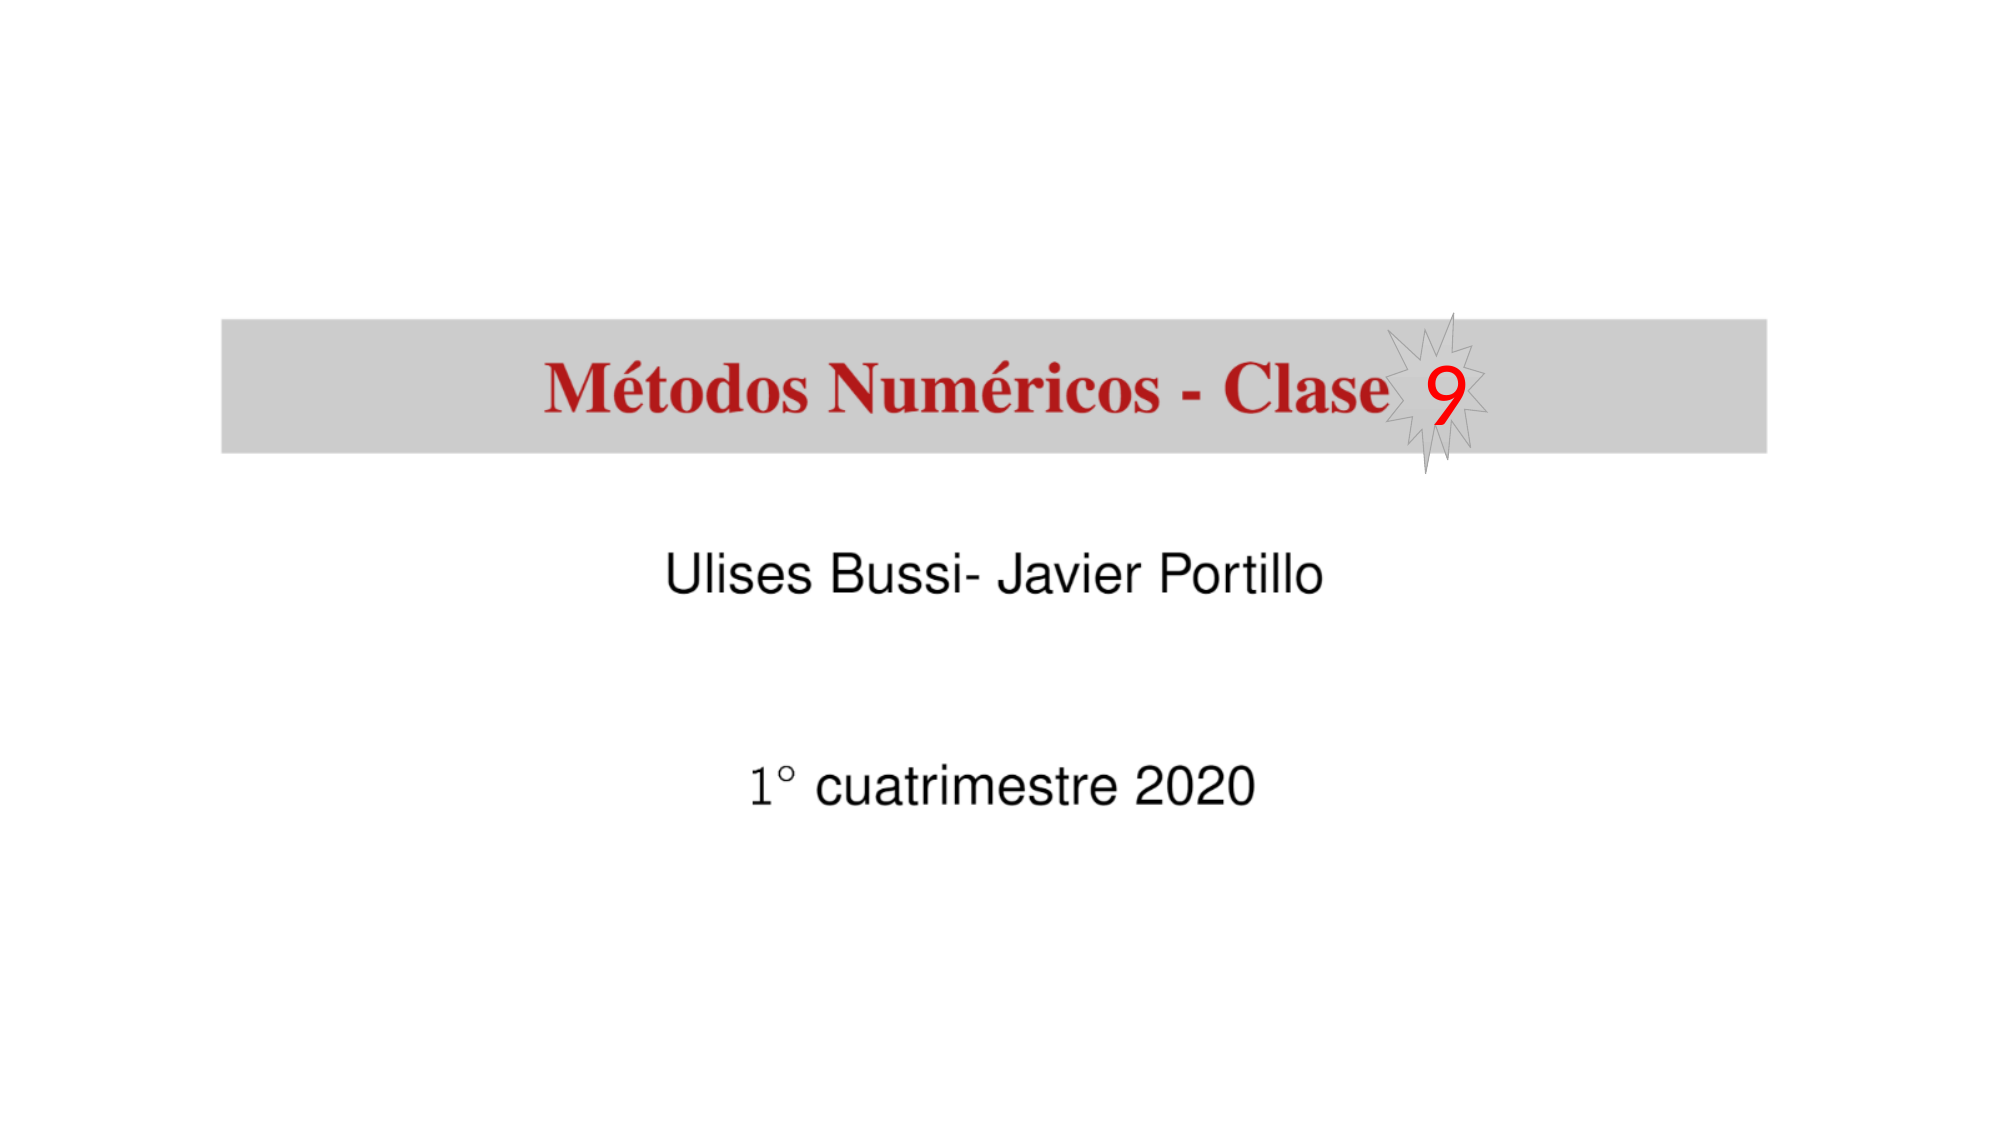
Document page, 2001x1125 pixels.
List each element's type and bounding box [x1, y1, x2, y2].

picture [176, 228, 1824, 897]
